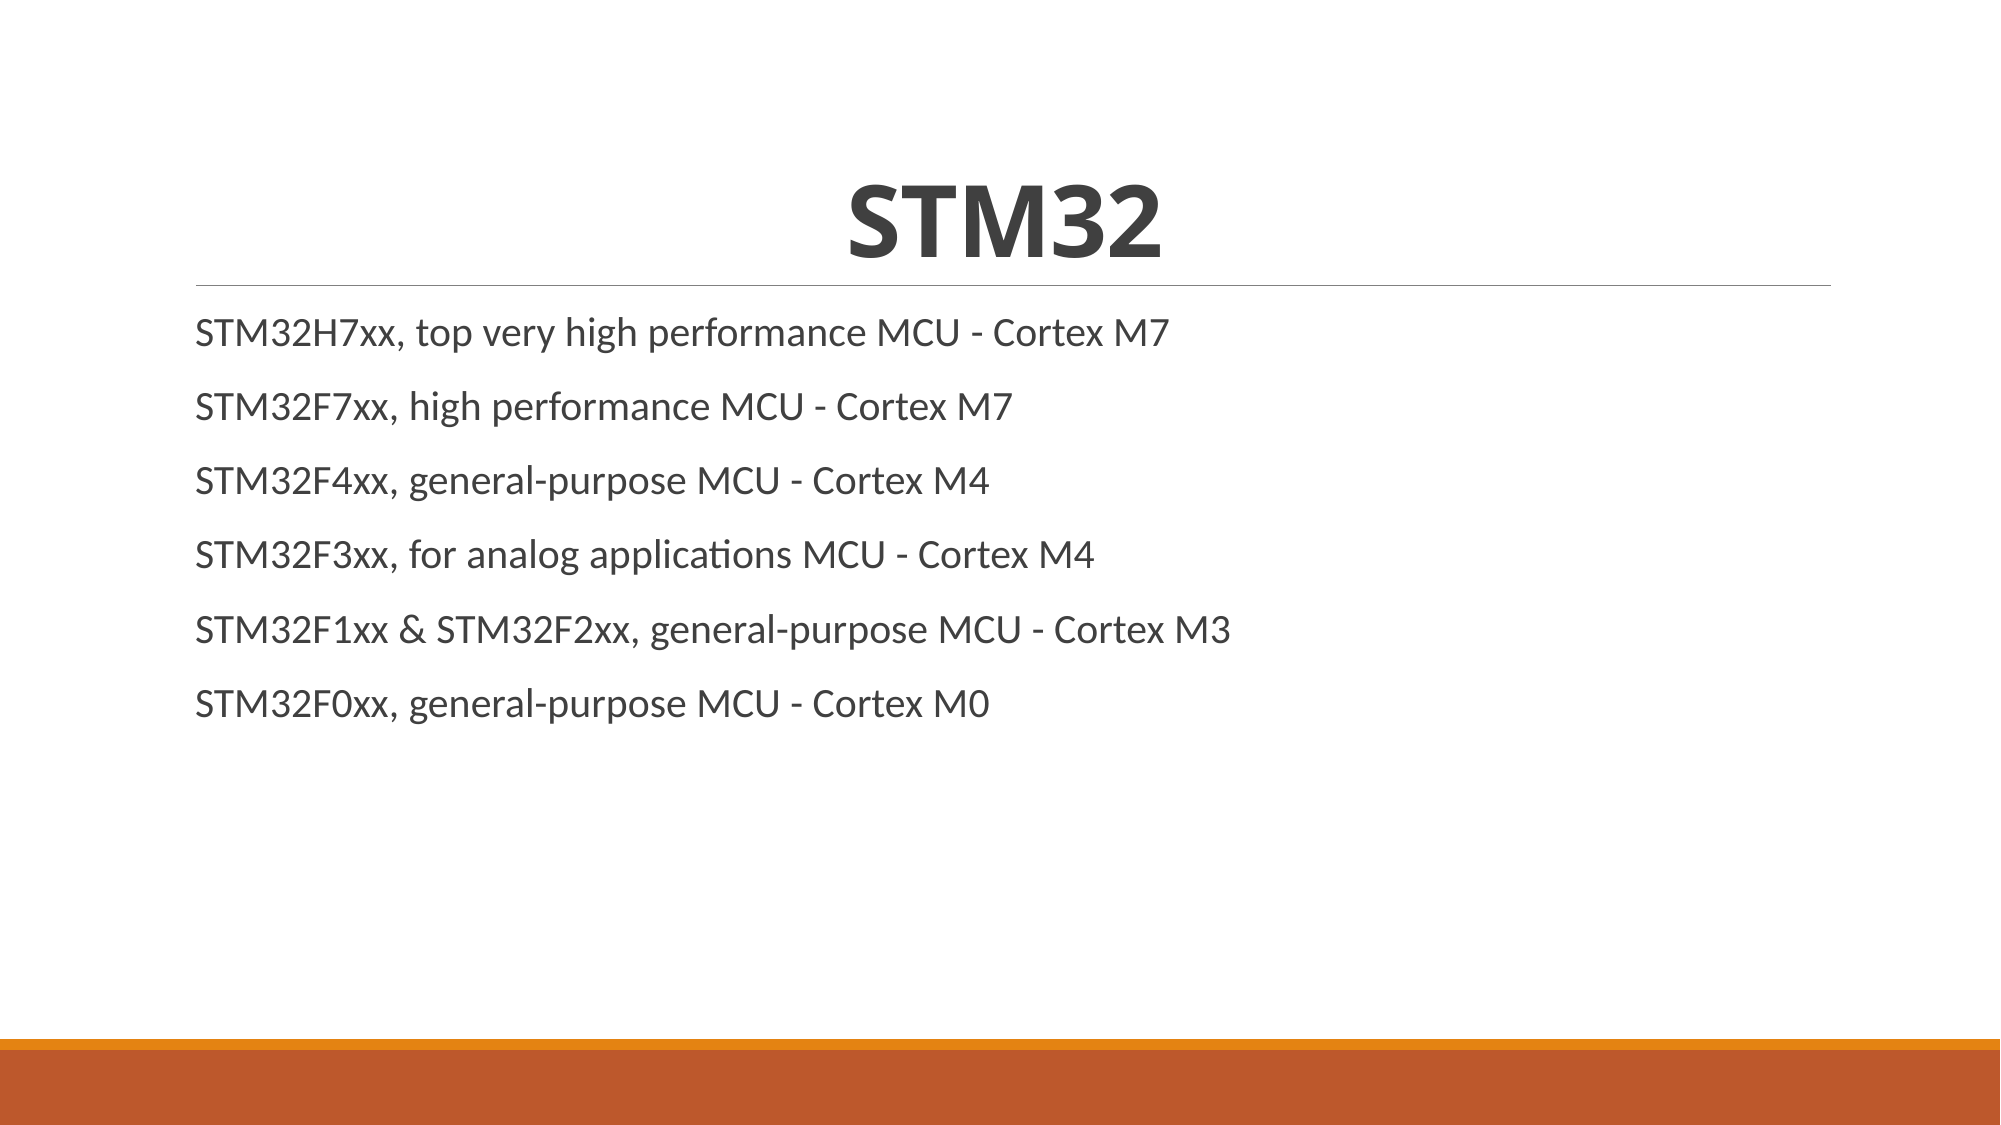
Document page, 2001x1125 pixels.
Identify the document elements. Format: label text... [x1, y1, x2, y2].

list STM32H7xx, top very high performance MCU - Cortex M7 STM32F7xx, high performance MCU - Cortex M7 STM32F4xx, general-purpose MCU - Cortex M4 STM32F3xx, for analog applications MCU - Cortex M4 STM32F1xx & STM32F2xx, general-purpose MCU - Cortex M3 STM32F0xx, general-purpose MCU - Cortex M0 [180, 302, 1830, 963]
title STM32 [180, 47, 1830, 285]
